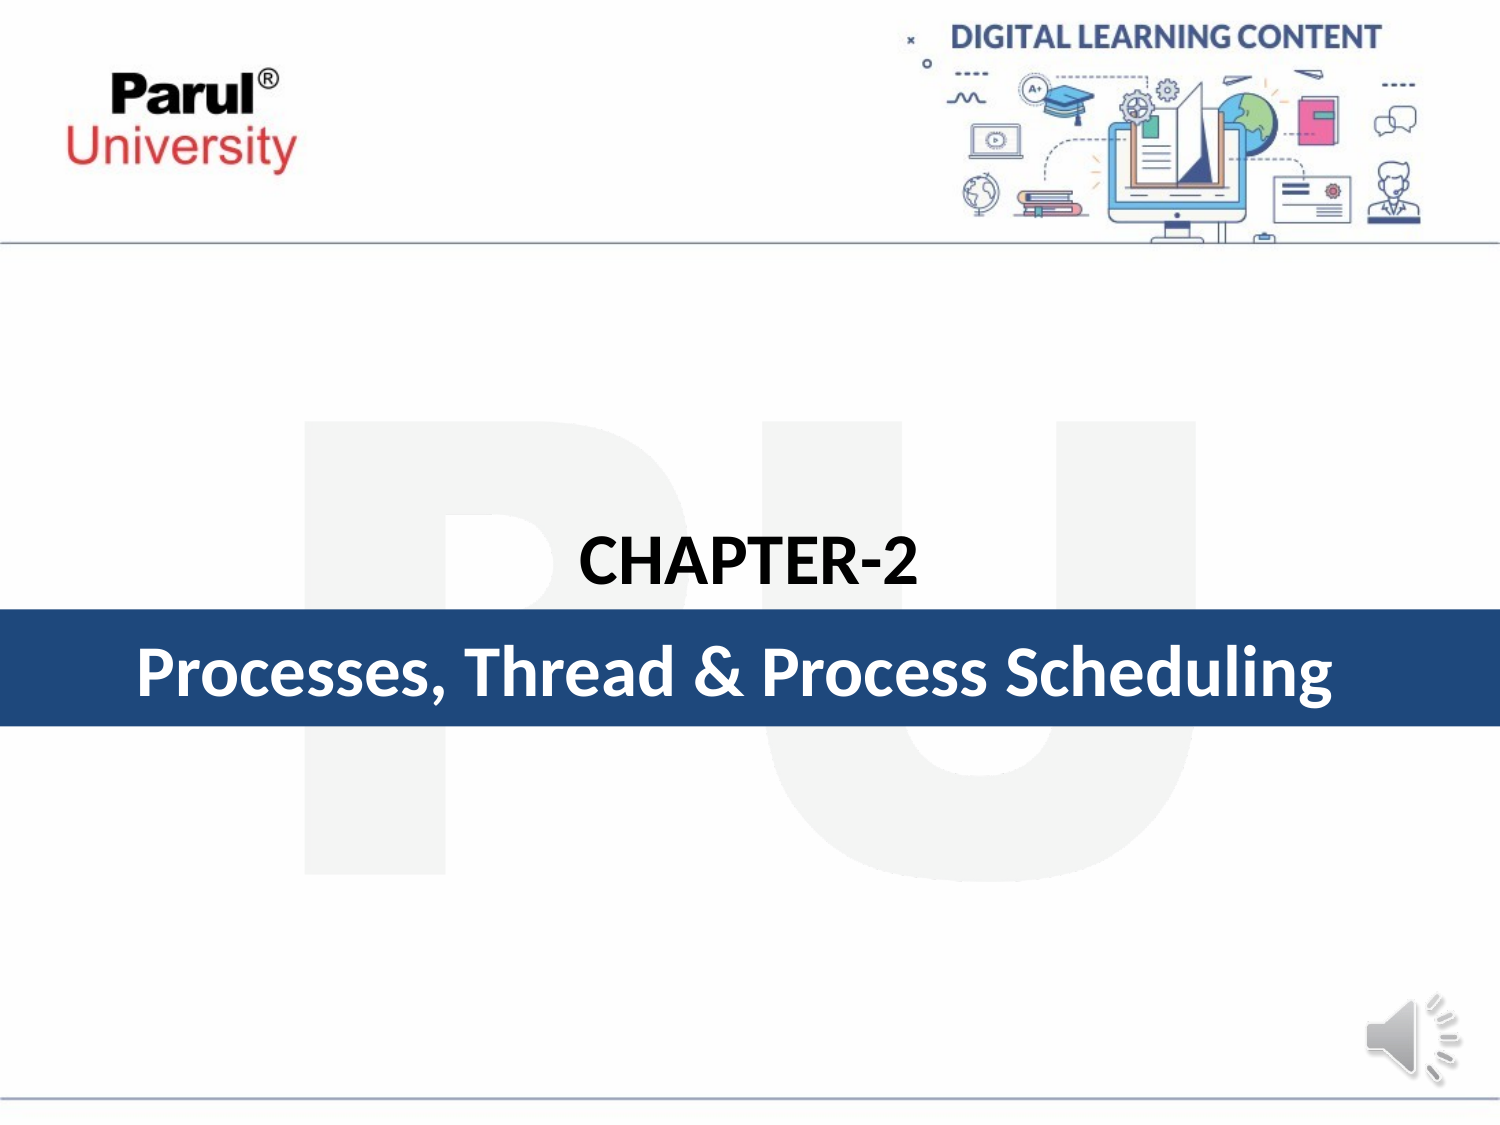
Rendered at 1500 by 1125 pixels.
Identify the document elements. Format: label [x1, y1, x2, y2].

picture [1364, 989, 1465, 1090]
text_box [0, 0, 1500, 1125]
